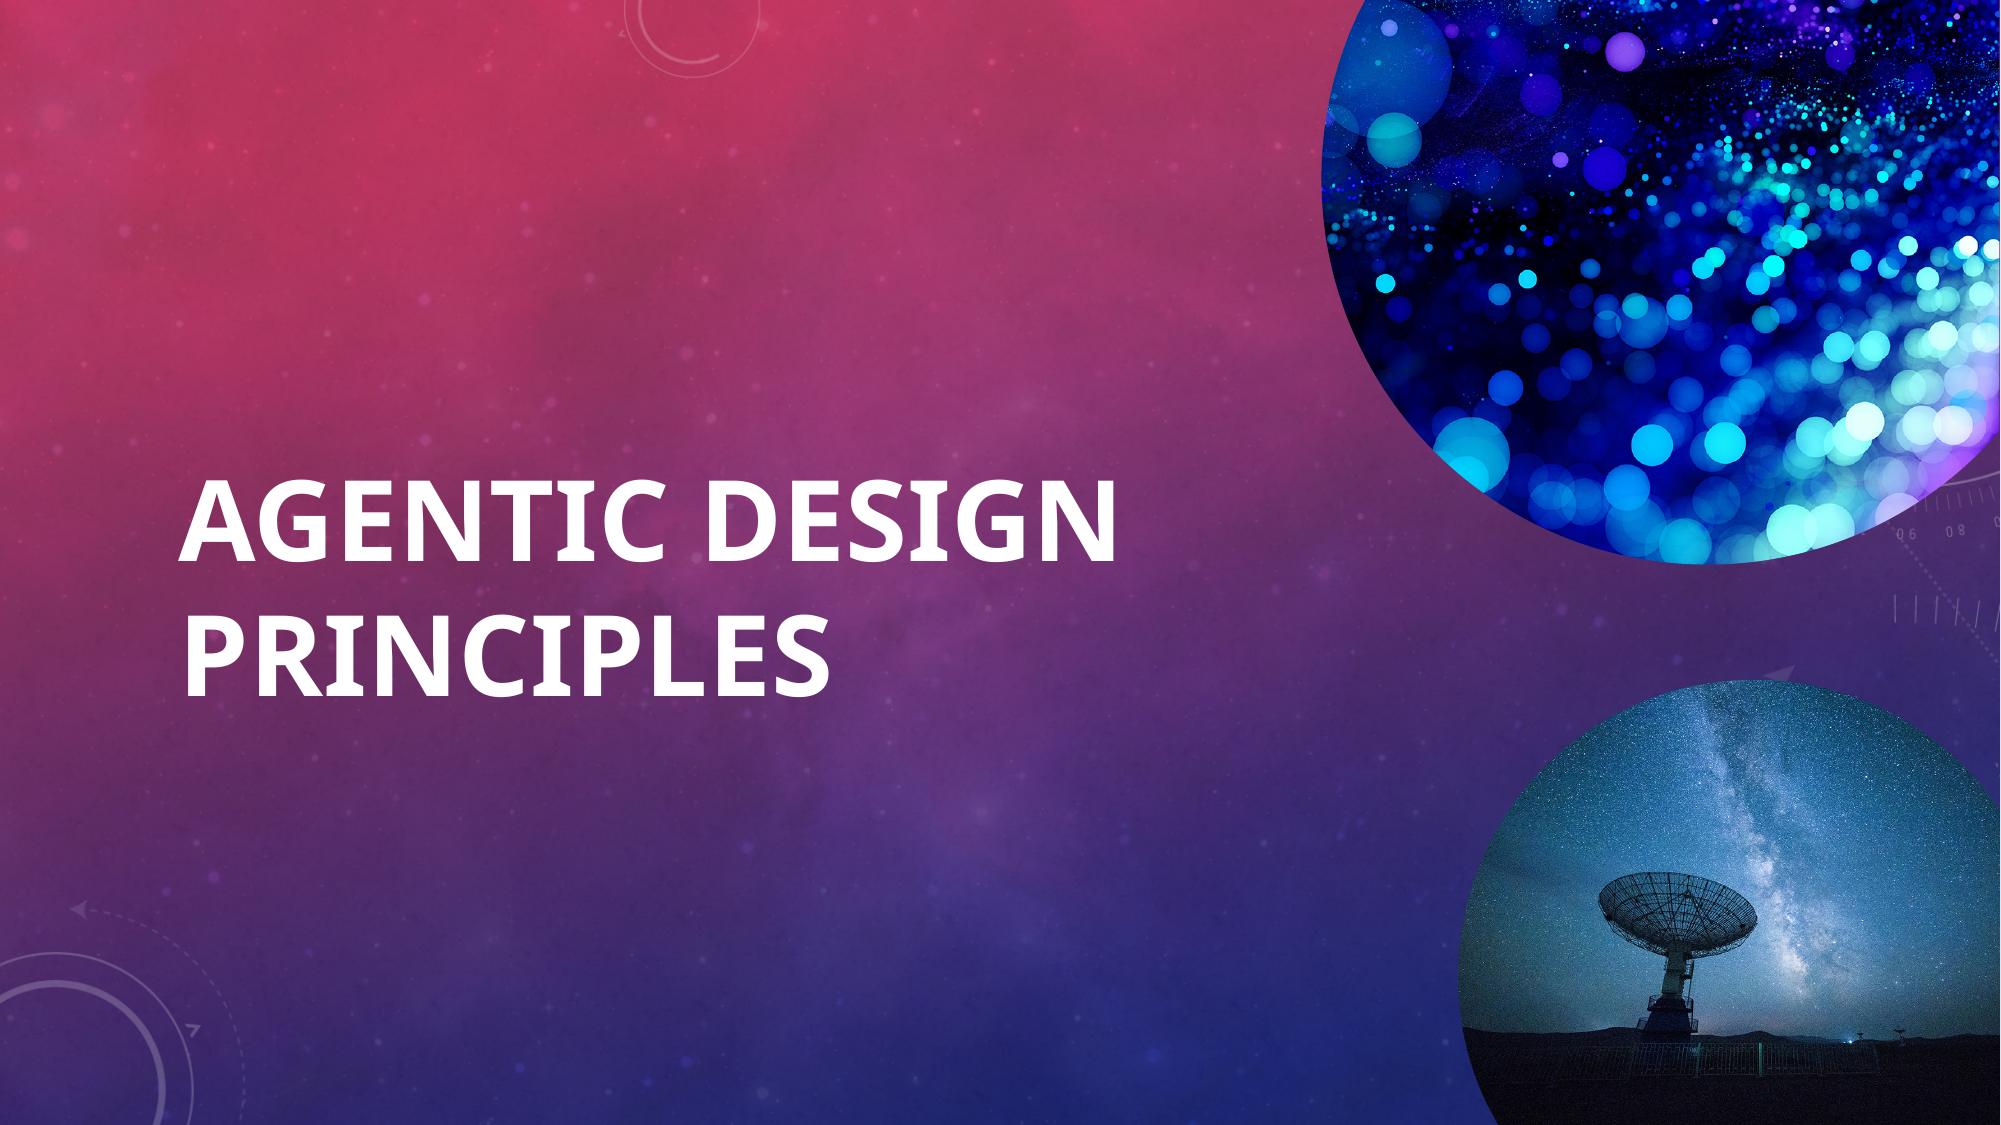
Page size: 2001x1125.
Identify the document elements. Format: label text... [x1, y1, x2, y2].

picture [0, 0, 2001, 1125]
title AGENTIC DESIGN PRINCIPLES [163, 316, 1488, 853]
